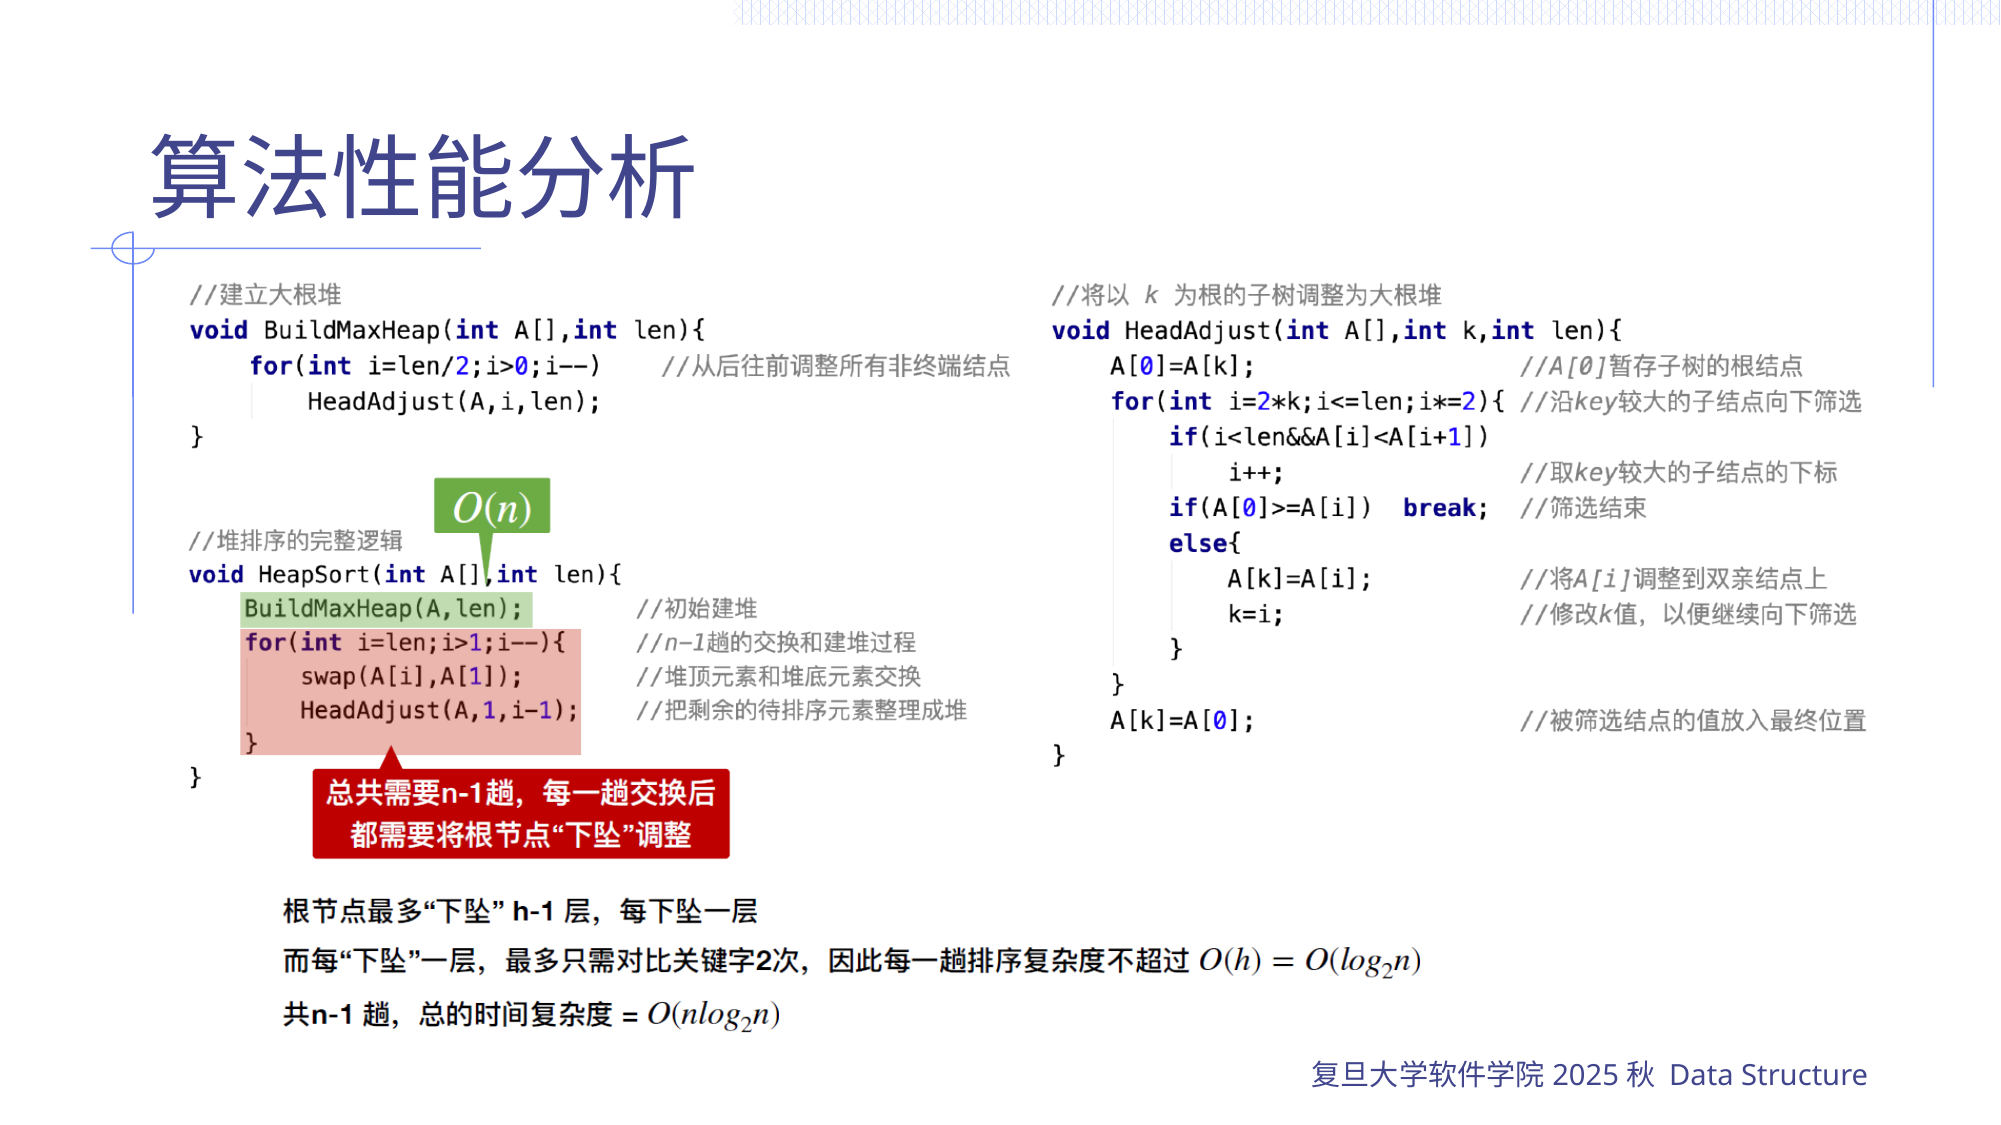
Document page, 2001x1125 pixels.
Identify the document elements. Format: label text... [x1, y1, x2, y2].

title 算法性能分析 [133, 50, 1834, 238]
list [155, 255, 1898, 1045]
